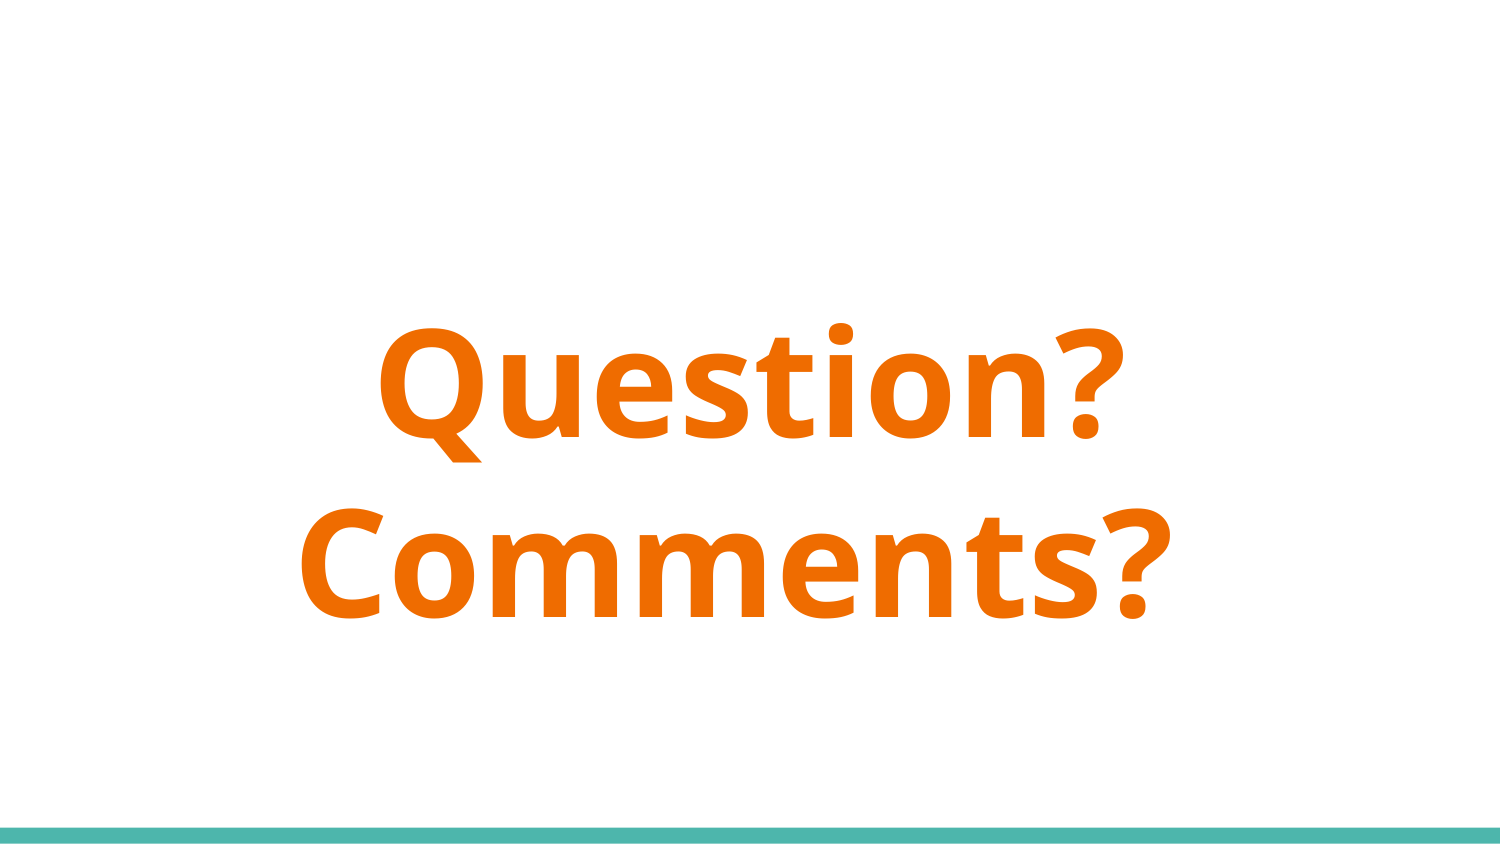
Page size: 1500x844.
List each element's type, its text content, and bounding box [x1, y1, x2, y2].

title Question? Comments? [51, 273, 1449, 389]
